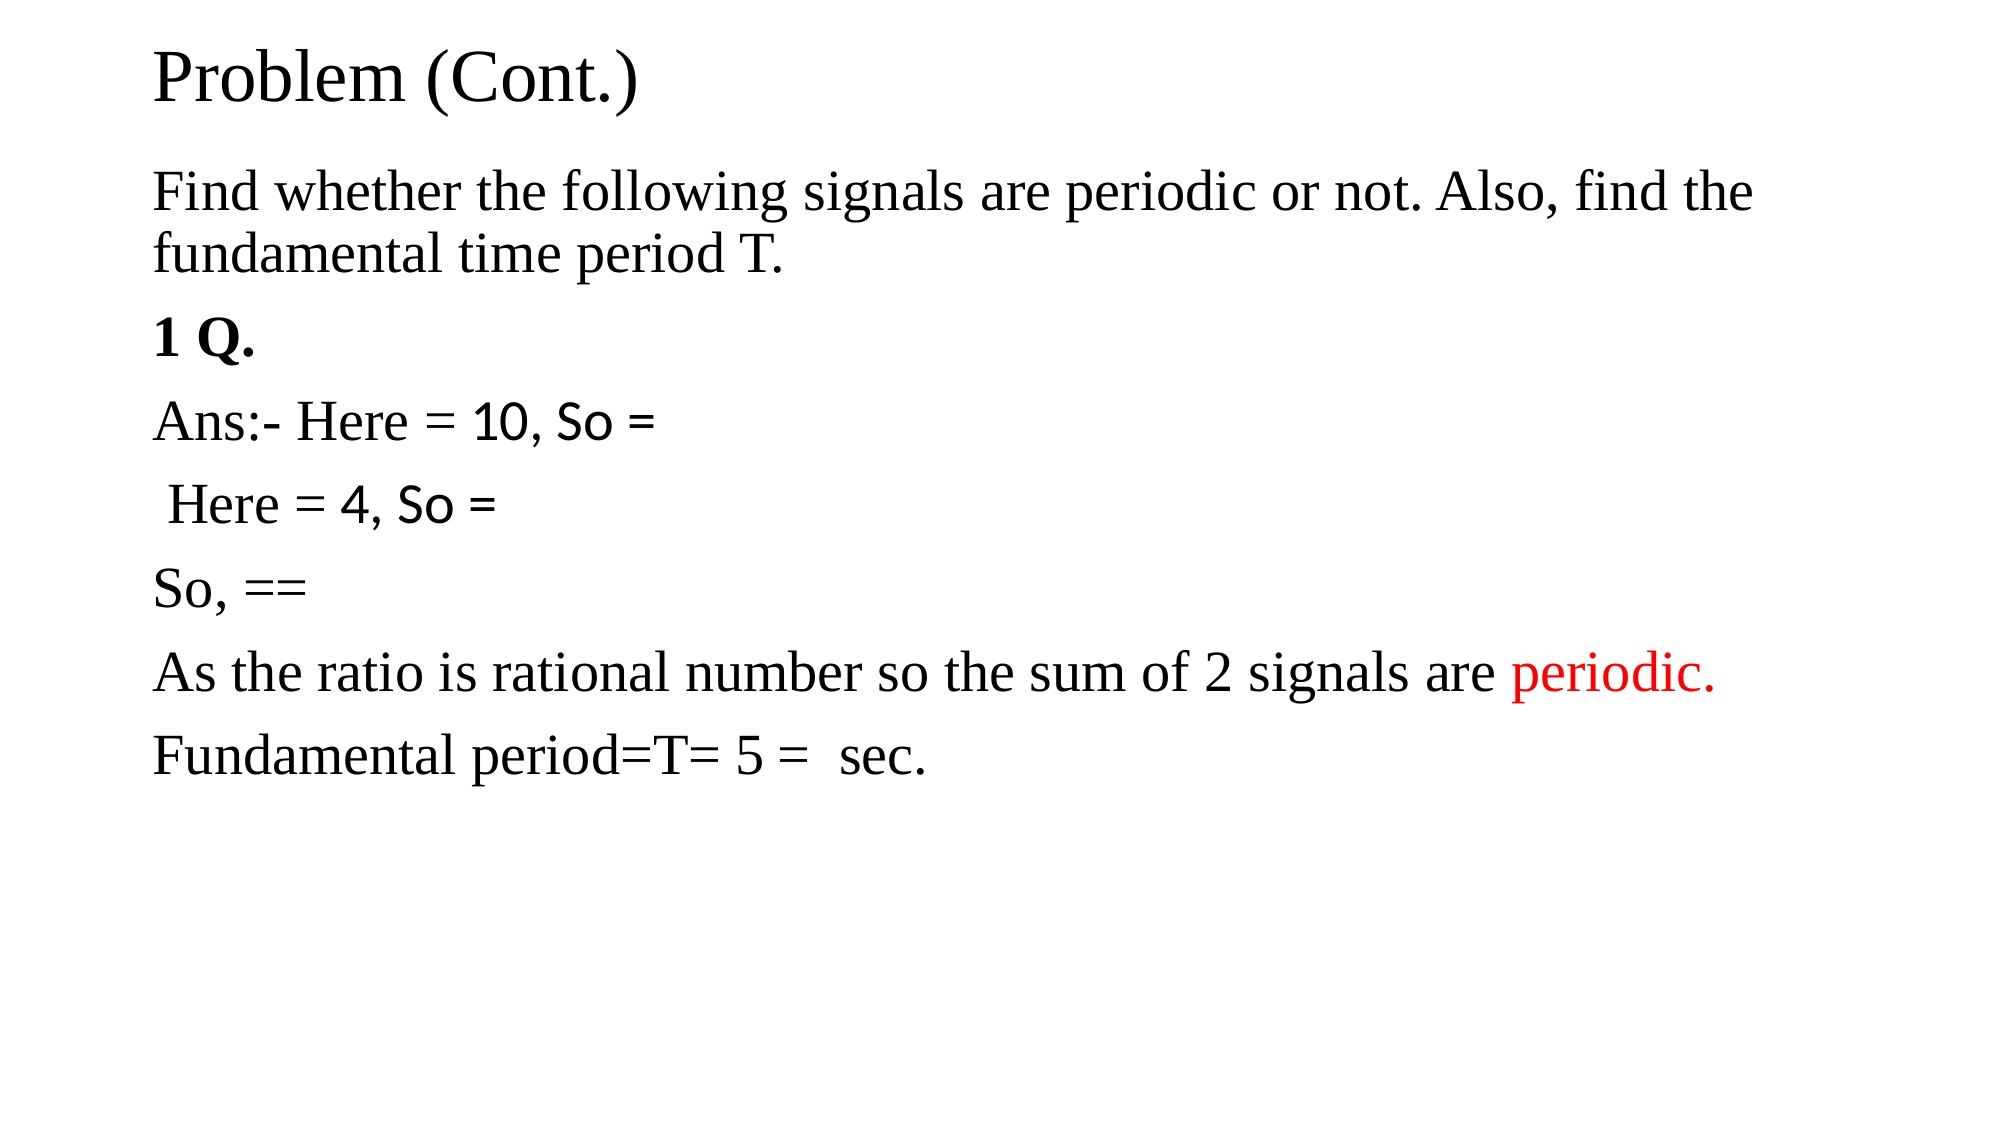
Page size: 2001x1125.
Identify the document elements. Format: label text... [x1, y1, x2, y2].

title Problem (Cont.) [137, 42, 1863, 112]
